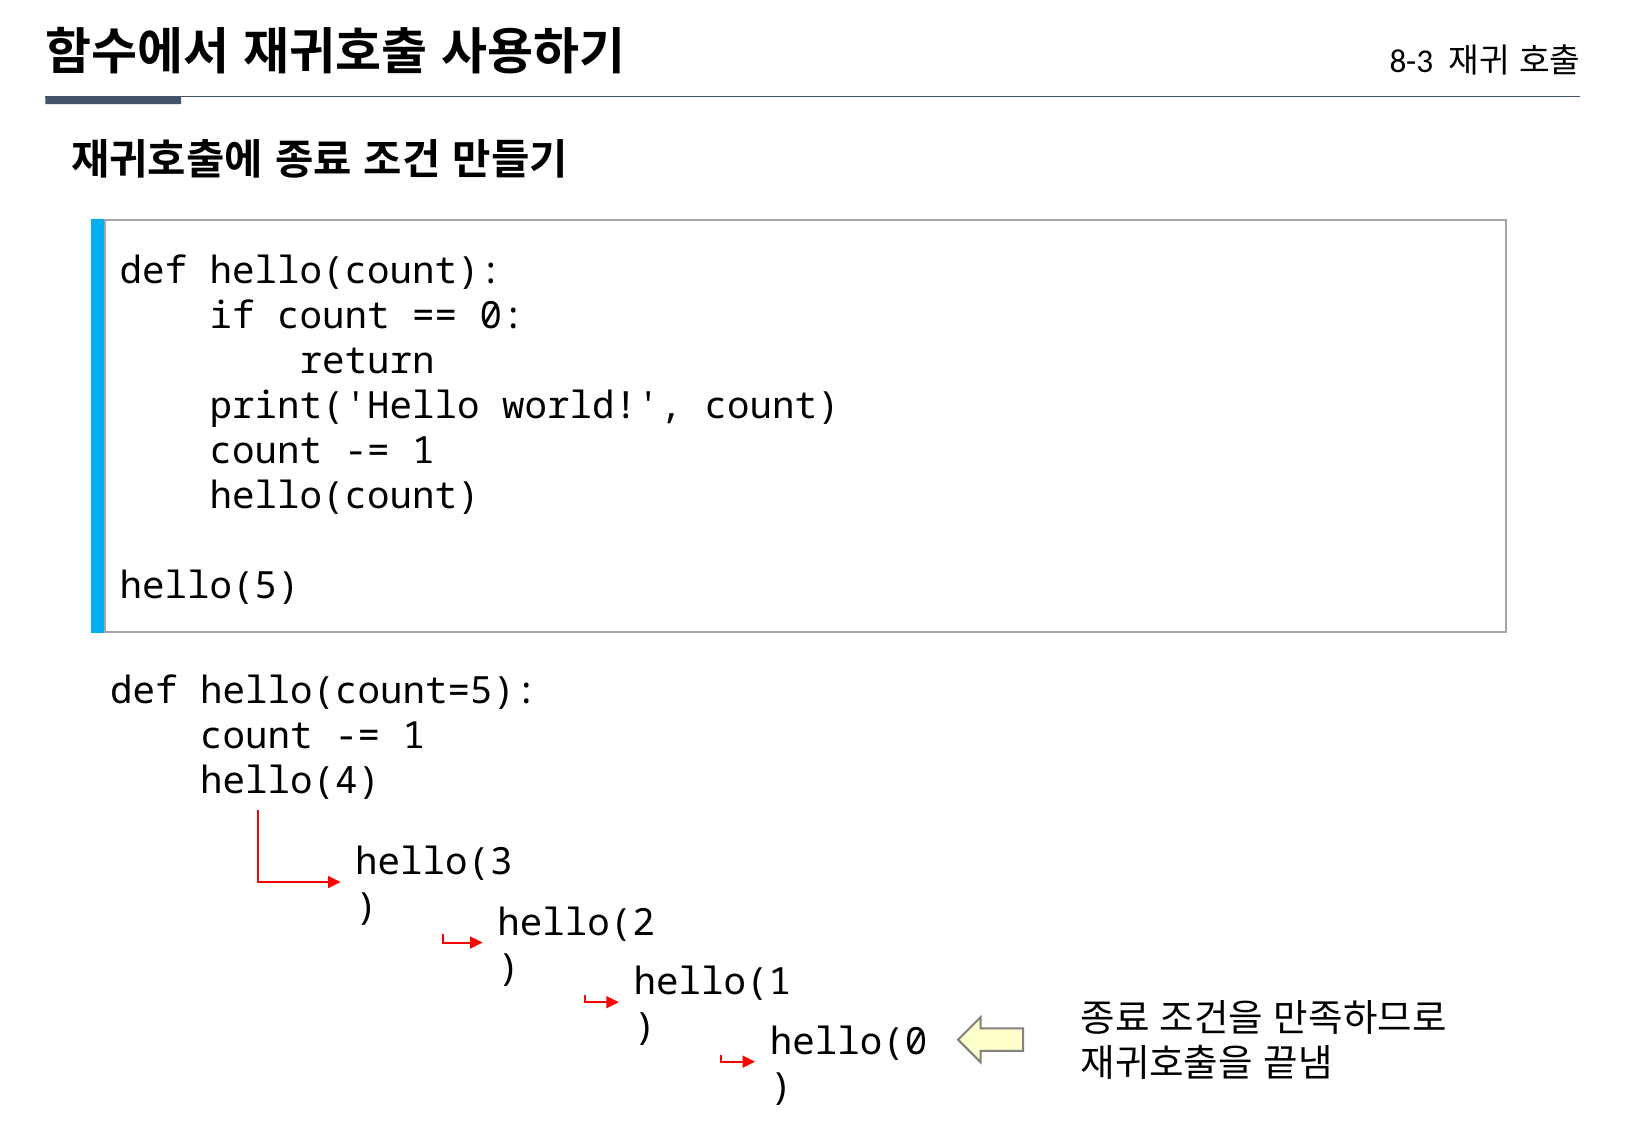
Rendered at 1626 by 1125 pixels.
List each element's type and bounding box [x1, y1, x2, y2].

text_box [91, 219, 1507, 632]
list [1038, 43, 1581, 81]
text_box [1065, 986, 1462, 1092]
list [45, 26, 965, 82]
text_box [340, 829, 1025, 1115]
text_box [56, 125, 990, 191]
text_box [95, 658, 553, 877]
